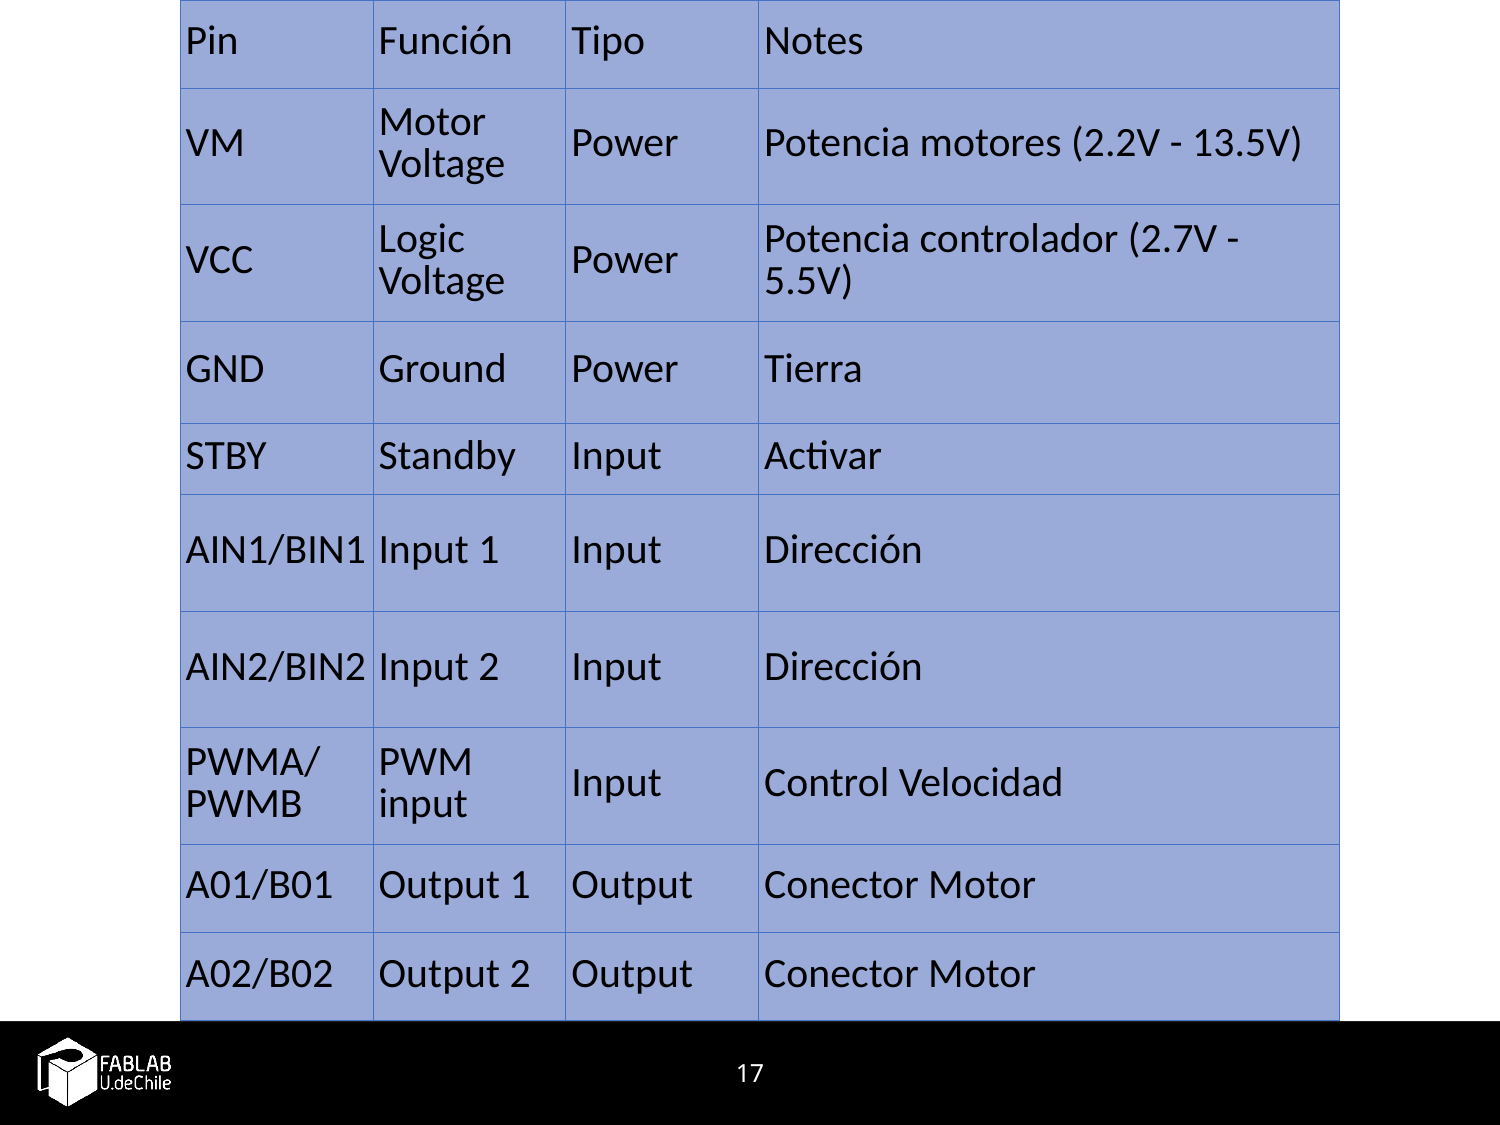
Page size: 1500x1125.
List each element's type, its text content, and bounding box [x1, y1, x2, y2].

table_cell Standby [374, 424, 565, 494]
table_header Función [374, 1, 565, 88]
table_cell Dirección [759, 495, 1339, 611]
table_cell Input [566, 495, 758, 611]
table_cell Dirección [759, 612, 1339, 727]
table_cell Power [566, 322, 758, 423]
table_cell GND [181, 322, 373, 423]
slide_number 17 [581, 1045, 919, 1105]
table_cell Power [566, 205, 758, 321]
table_cell Tierra [759, 322, 1339, 423]
table_cell Logic Voltage [374, 205, 565, 321]
picture [33, 1035, 174, 1110]
table_cell PWMA/PWMB [181, 728, 373, 844]
table_cell Input [566, 728, 758, 844]
table_cell A01/B01 [181, 845, 373, 932]
table_cell Output [566, 845, 758, 932]
table_cell Ground [374, 322, 565, 423]
table_header Tipo [566, 1, 758, 88]
table_cell Input 1 [374, 495, 565, 611]
table_header Pin [181, 1, 373, 88]
table_cell Output [566, 933, 758, 1020]
table_cell VM [181, 89, 373, 204]
table_cell A02/B02 [181, 933, 373, 1020]
table_cell AIN2/BIN2 [181, 612, 373, 727]
table_header Notes [759, 1, 1339, 88]
table_cell Input [566, 424, 758, 494]
table_cell Input [566, 612, 758, 727]
table_cell Input 2 [374, 612, 565, 727]
table_cell Potencia motores (2.2V - 13.5V) [759, 89, 1339, 204]
table_cell Power [566, 89, 758, 204]
table_cell Control Velocidad [759, 728, 1339, 844]
table_cell Conector Motor [759, 933, 1339, 1020]
table_cell Activar [759, 424, 1339, 494]
table_cell Motor Voltage [374, 89, 565, 204]
table_cell STBY [181, 424, 373, 494]
table_cell Conector Motor [759, 845, 1339, 932]
table_cell AIN1/BIN1 [181, 495, 373, 611]
table_cell Potencia controlador (2.7V - 5.5V) [759, 205, 1339, 321]
table_cell VCC [181, 205, 373, 321]
table_cell PWM input [374, 728, 565, 844]
table_cell Output 2 [374, 933, 565, 1020]
table_cell Output 1 [374, 845, 565, 932]
